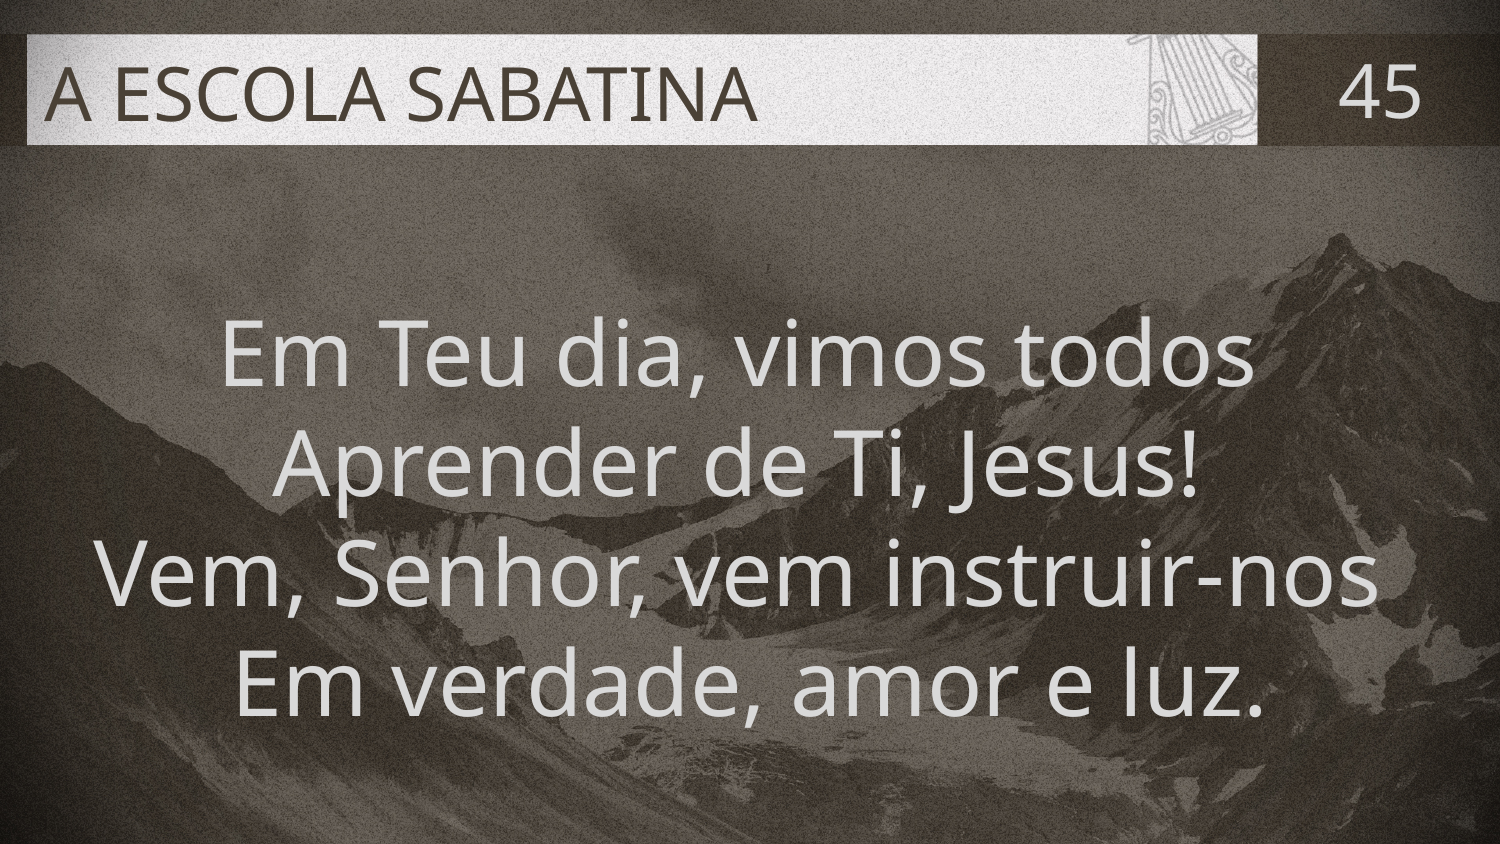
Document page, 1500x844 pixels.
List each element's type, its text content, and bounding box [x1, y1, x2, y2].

title A ESCOLA SABATINA [29, 33, 1258, 151]
picture [0, 0, 1500, 185]
list 45 [1281, 36, 1483, 143]
list Em Teu dia, vimos todos Aprender de Ti, Jesus! Vem, Senhor, vem instruir-nos Em verdade, amor e luz. [0, 185, 1500, 844]
